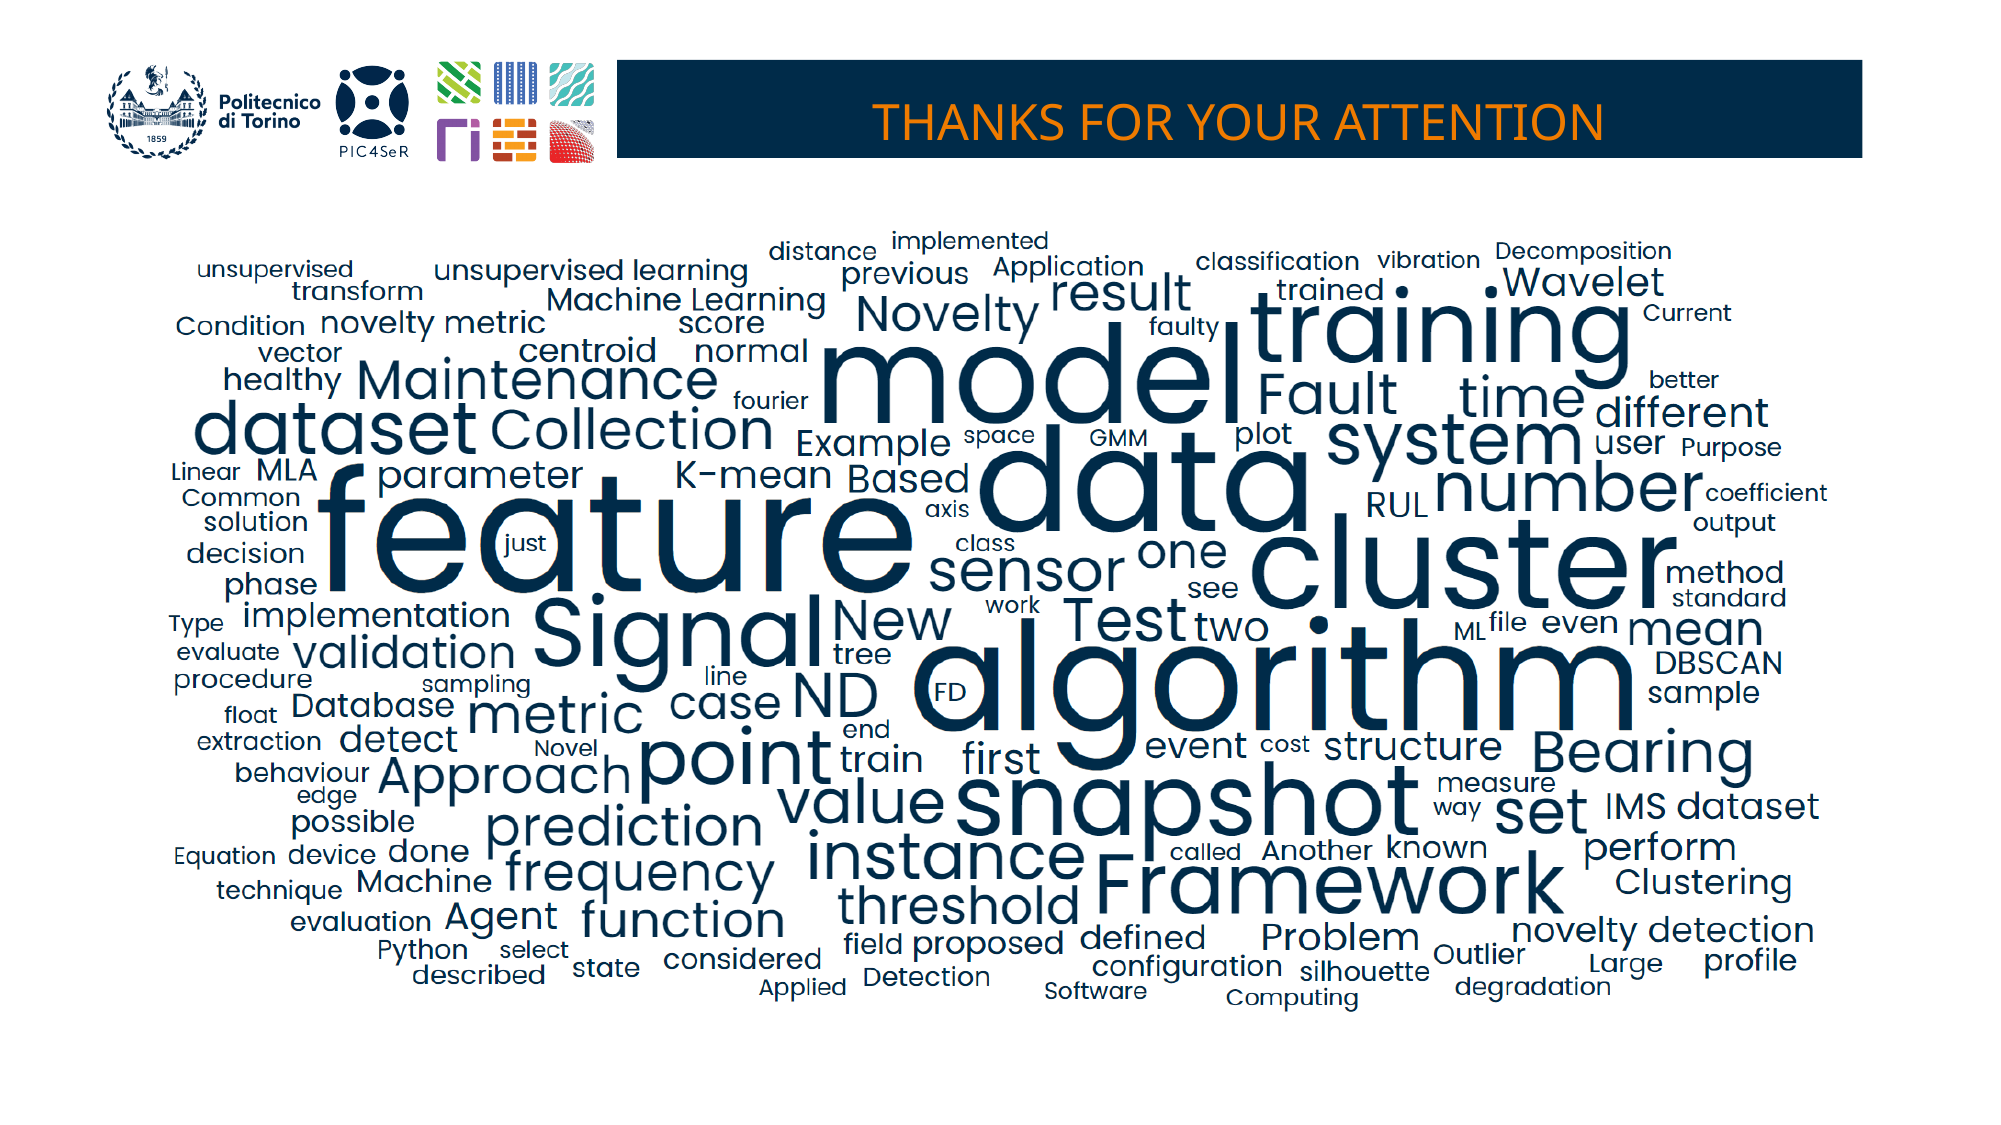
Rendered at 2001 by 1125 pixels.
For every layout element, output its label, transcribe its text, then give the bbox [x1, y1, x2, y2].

picture [154, 219, 1846, 1016]
picture [95, 38, 599, 181]
title thanks for your attention [617, 59, 1863, 158]
